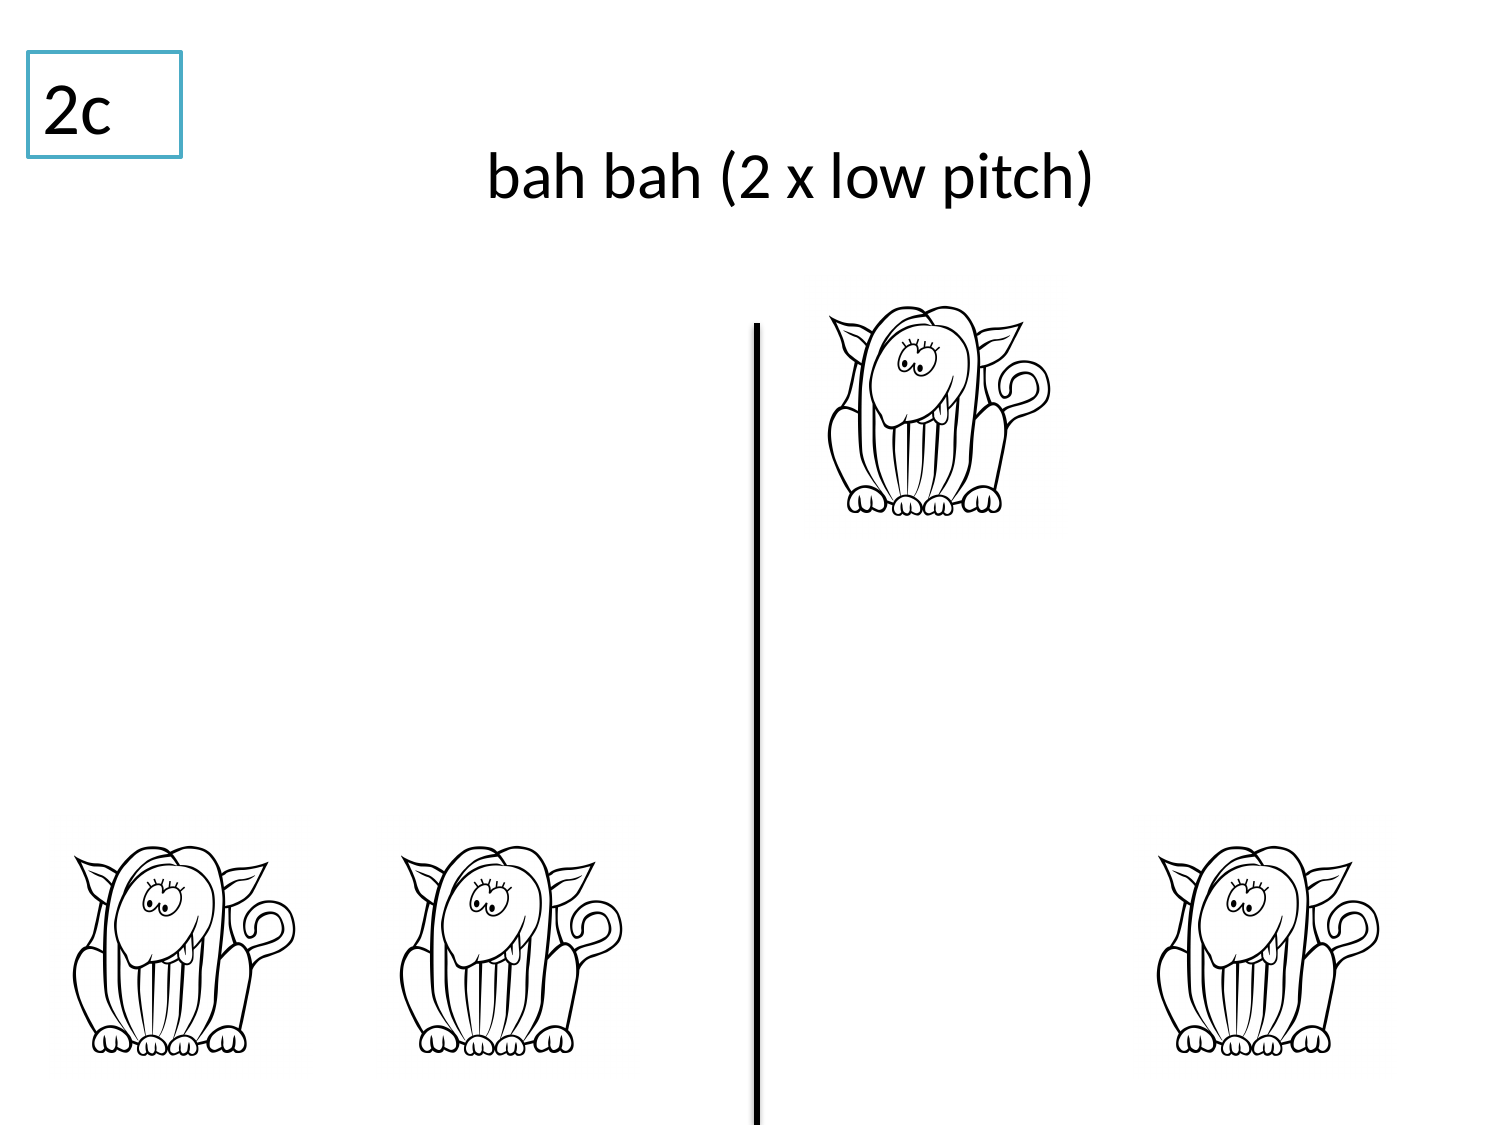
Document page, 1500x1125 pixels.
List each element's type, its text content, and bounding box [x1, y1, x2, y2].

text_box 2c [26, 50, 183, 159]
picture [1133, 814, 1398, 1079]
title bah bah (2 x low pitch) [333, 45, 1250, 220]
picture [376, 814, 641, 1079]
picture [49, 814, 314, 1079]
picture [804, 275, 1069, 540]
